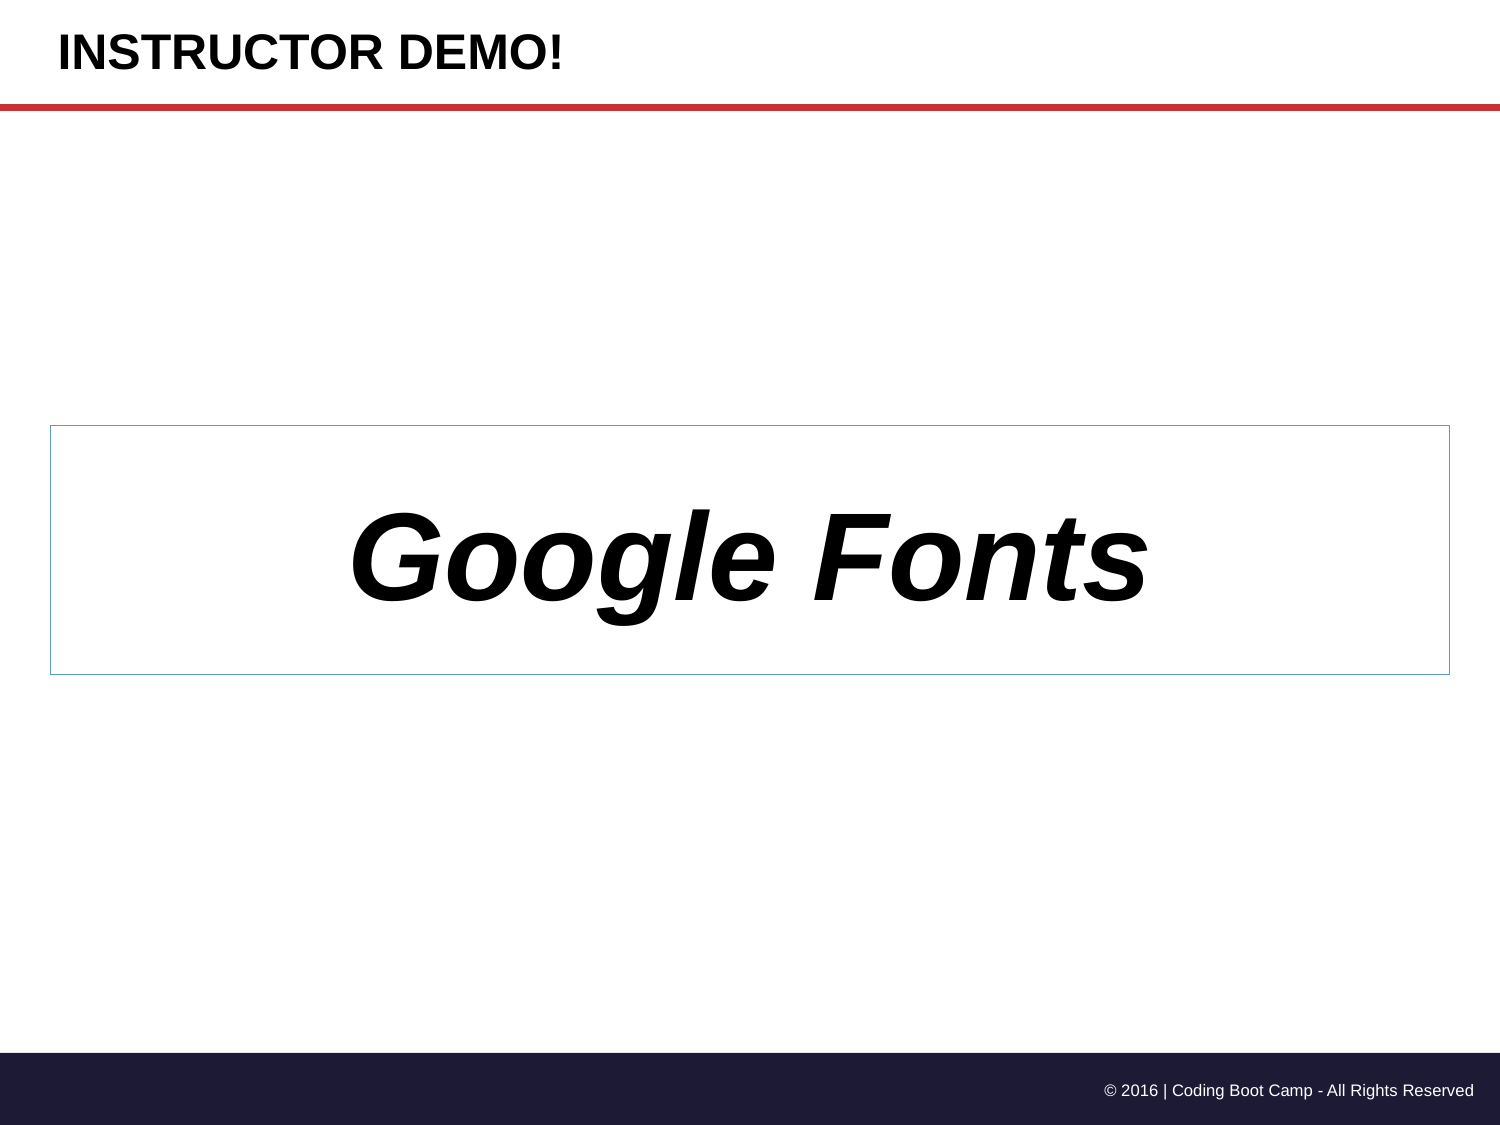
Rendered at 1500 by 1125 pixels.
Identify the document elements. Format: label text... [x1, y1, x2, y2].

text_box Google Fonts [50, 425, 1450, 675]
title INSTRUCTOR DEMO! [49, 0, 948, 108]
